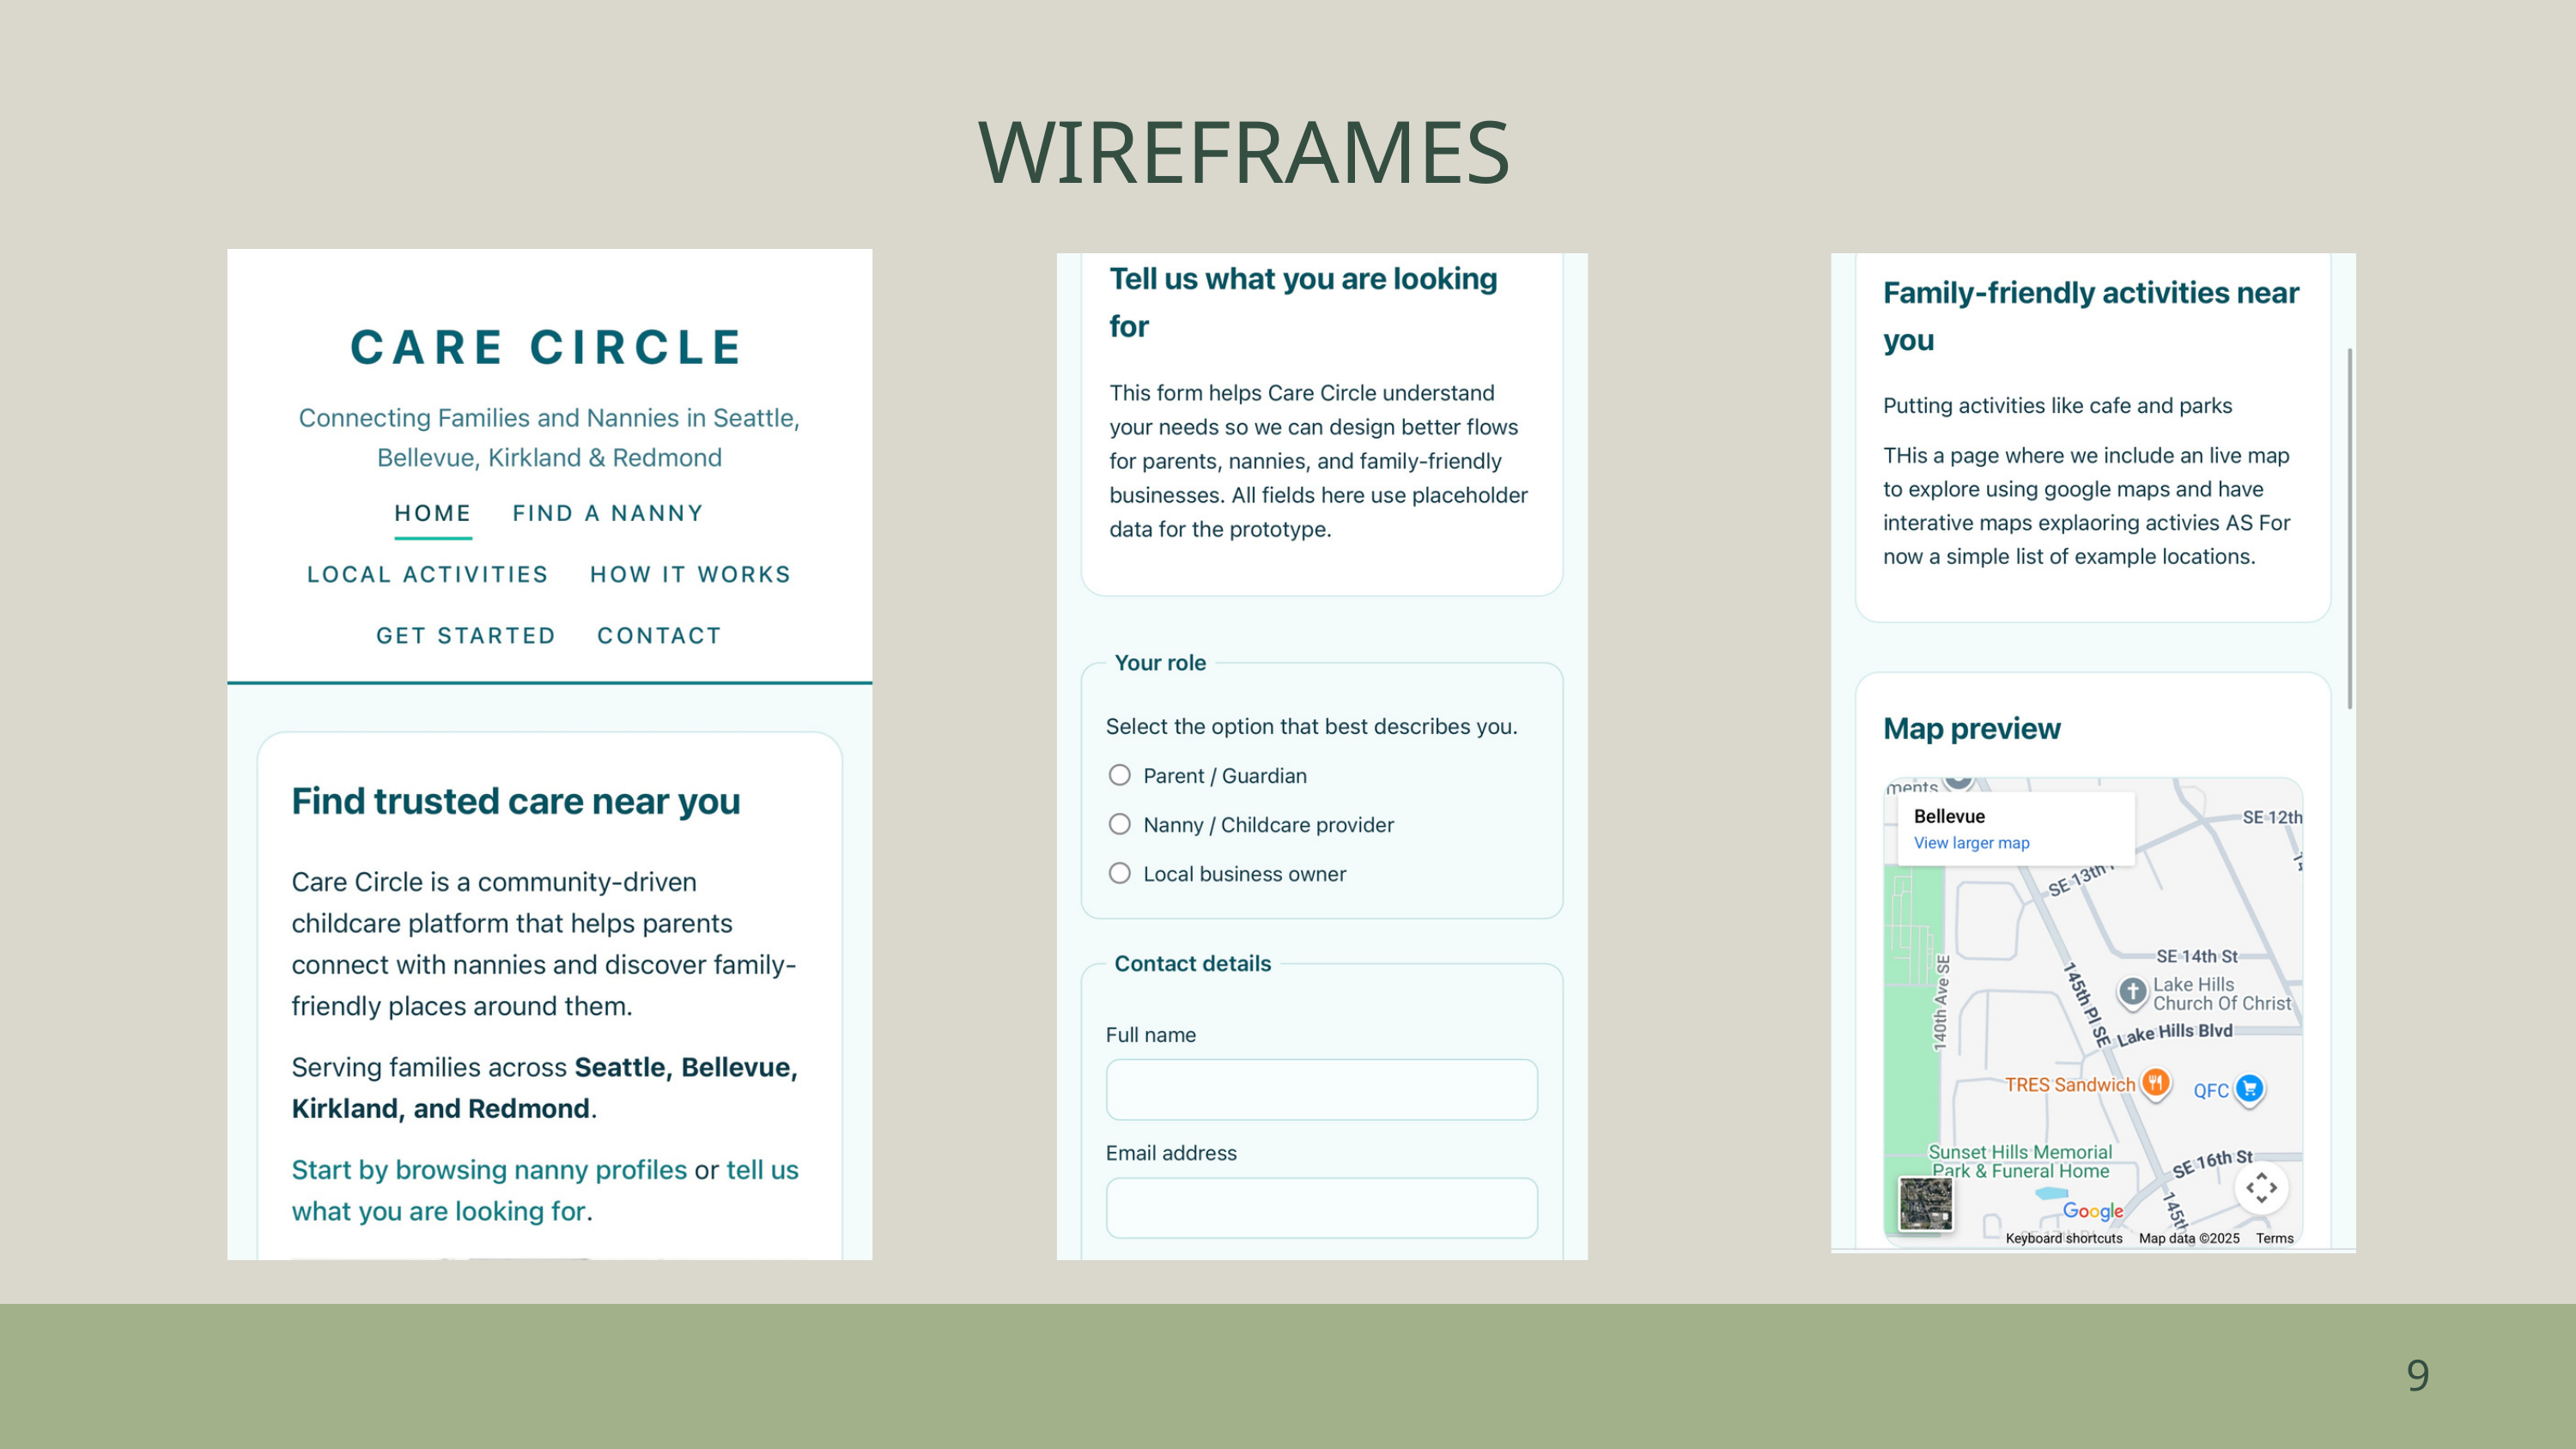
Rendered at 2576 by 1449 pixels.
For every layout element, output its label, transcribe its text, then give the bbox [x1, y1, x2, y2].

text_box [227, 249, 873, 1260]
text_box [1056, 253, 1589, 1260]
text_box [0, 1303, 2576, 1449]
text_box [1831, 253, 2356, 1253]
text_box WIREFRAMES [977, 80, 1953, 201]
